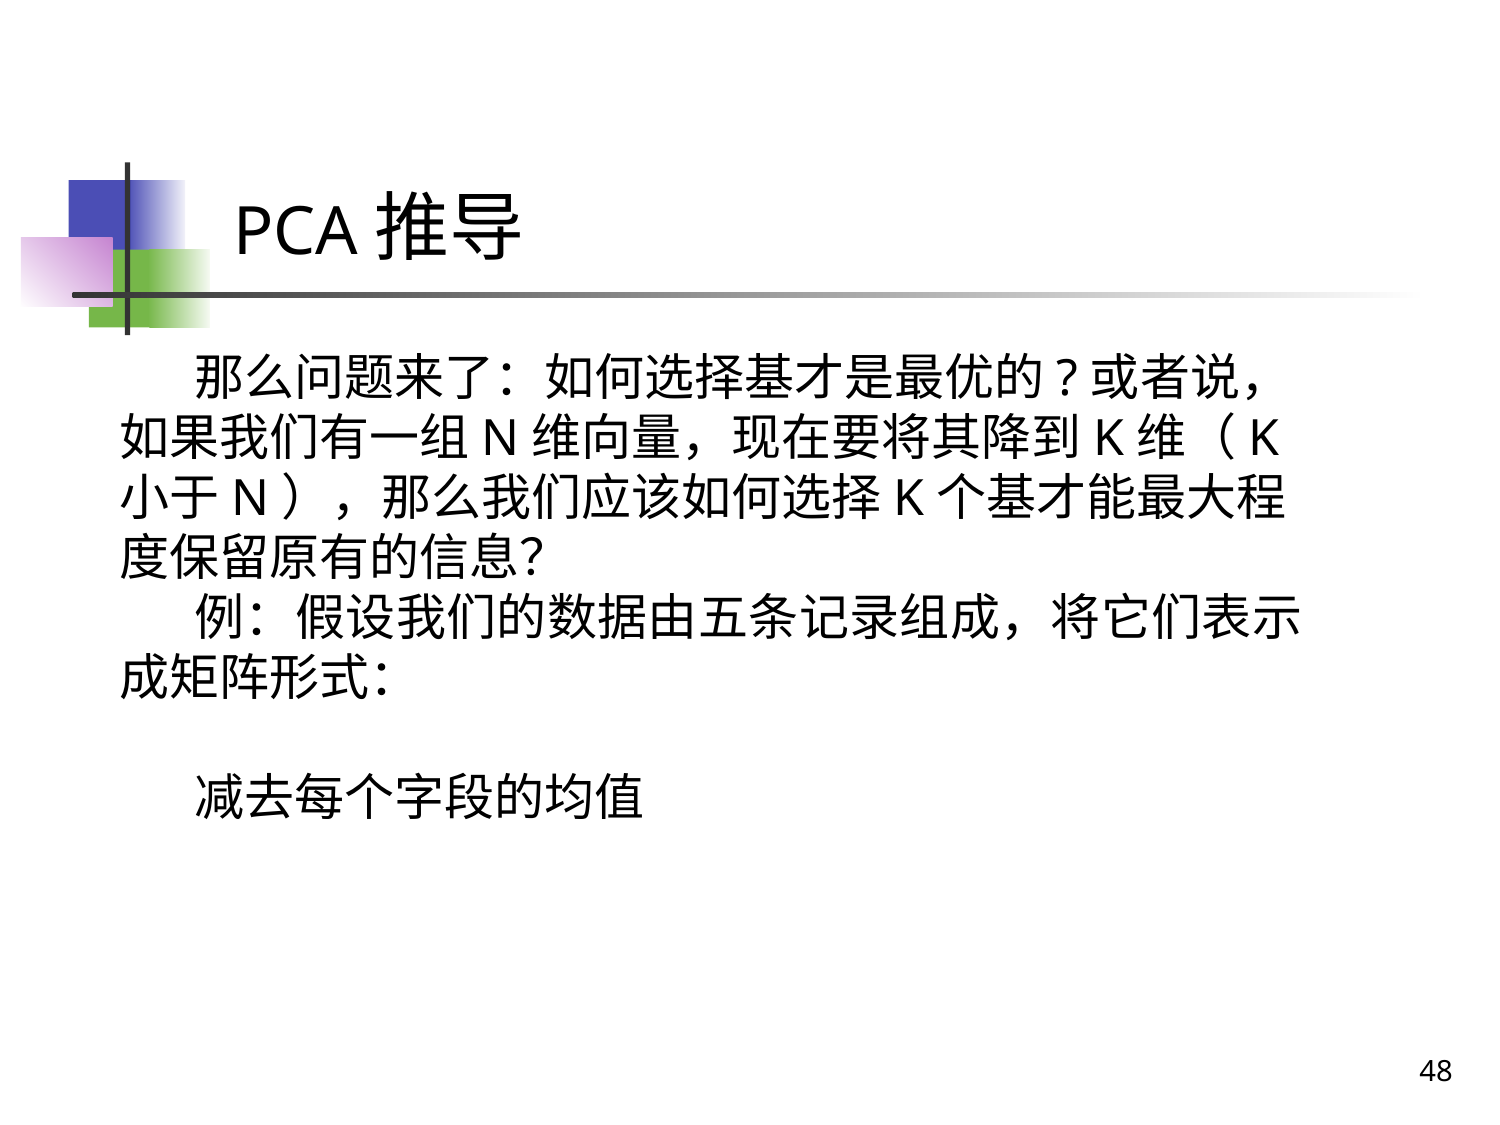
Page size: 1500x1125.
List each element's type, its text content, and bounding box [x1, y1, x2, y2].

text_box PCA推导 [218, 172, 725, 278]
slide_number 48 [1155, 1024, 1468, 1100]
